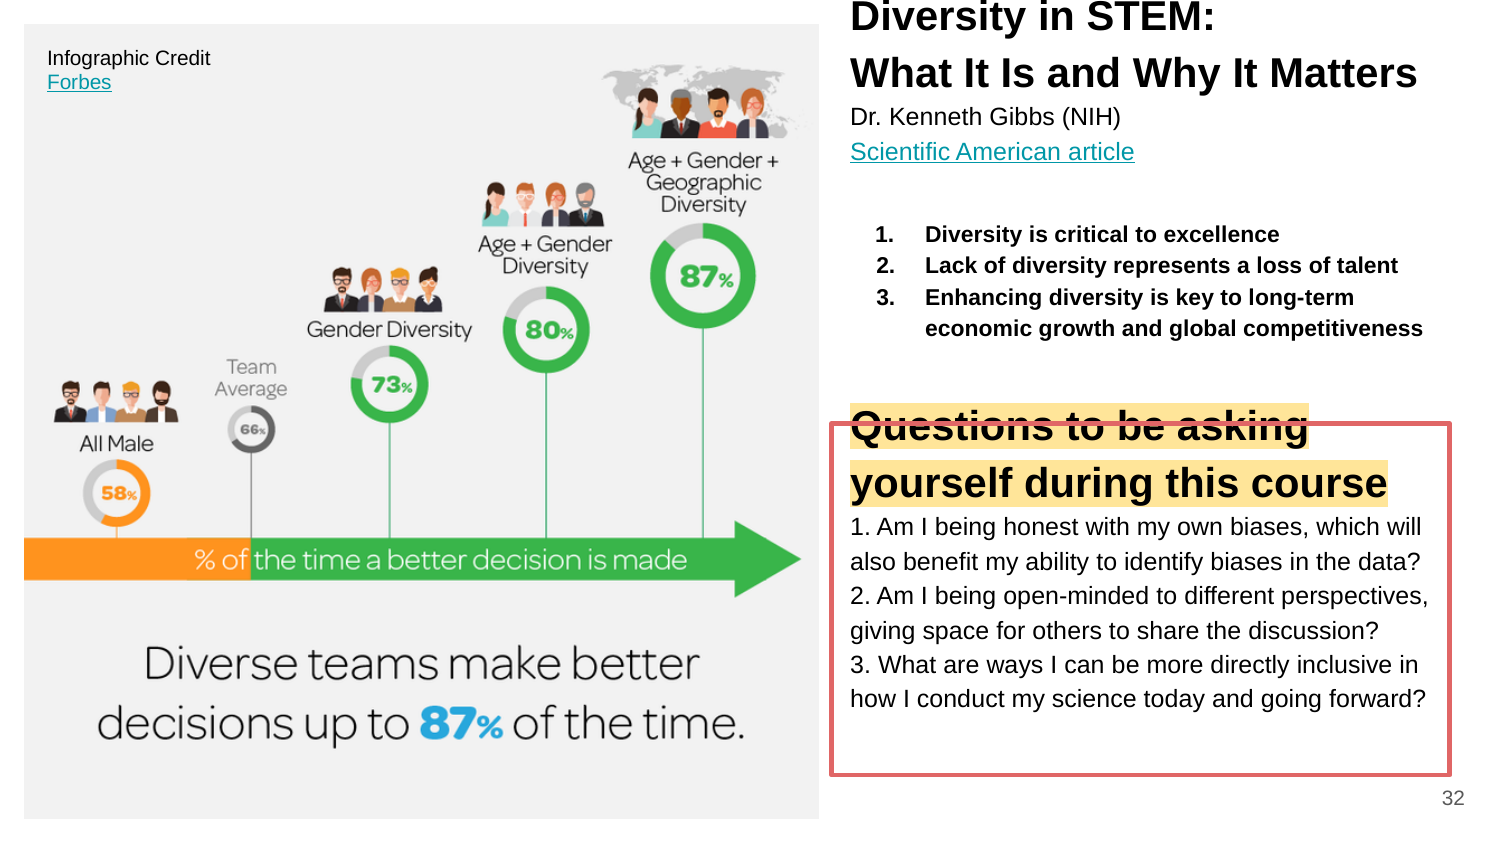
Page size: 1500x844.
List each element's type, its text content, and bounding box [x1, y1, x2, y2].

title Infographic Credit Forbes [32, 0, 835, 139]
text_box Diversity in STEM: What It Is and Why It Matters Dr. Kenneth Gibbs (NIH) Scientific American article Diversity is critical to excellence Lack of diversity represents a loss of talent Enhancing diversity is key to long-term economic growth and global competitiveness Questions to be asking yourself during this course 1. Am I being honest with my own biases, which will also benefit my ability to identify biases in the data? 2. Am I being open-minded to different perspectives, giving space for others to share the discussion? 3. What are ways I can be more directly inclusive in how I conduct my science today and going forward? [835, 0, 1465, 819]
text_box [831, 423, 1450, 776]
slide_number ‹#› [1389, 764, 1480, 830]
picture [24, 24, 819, 819]
